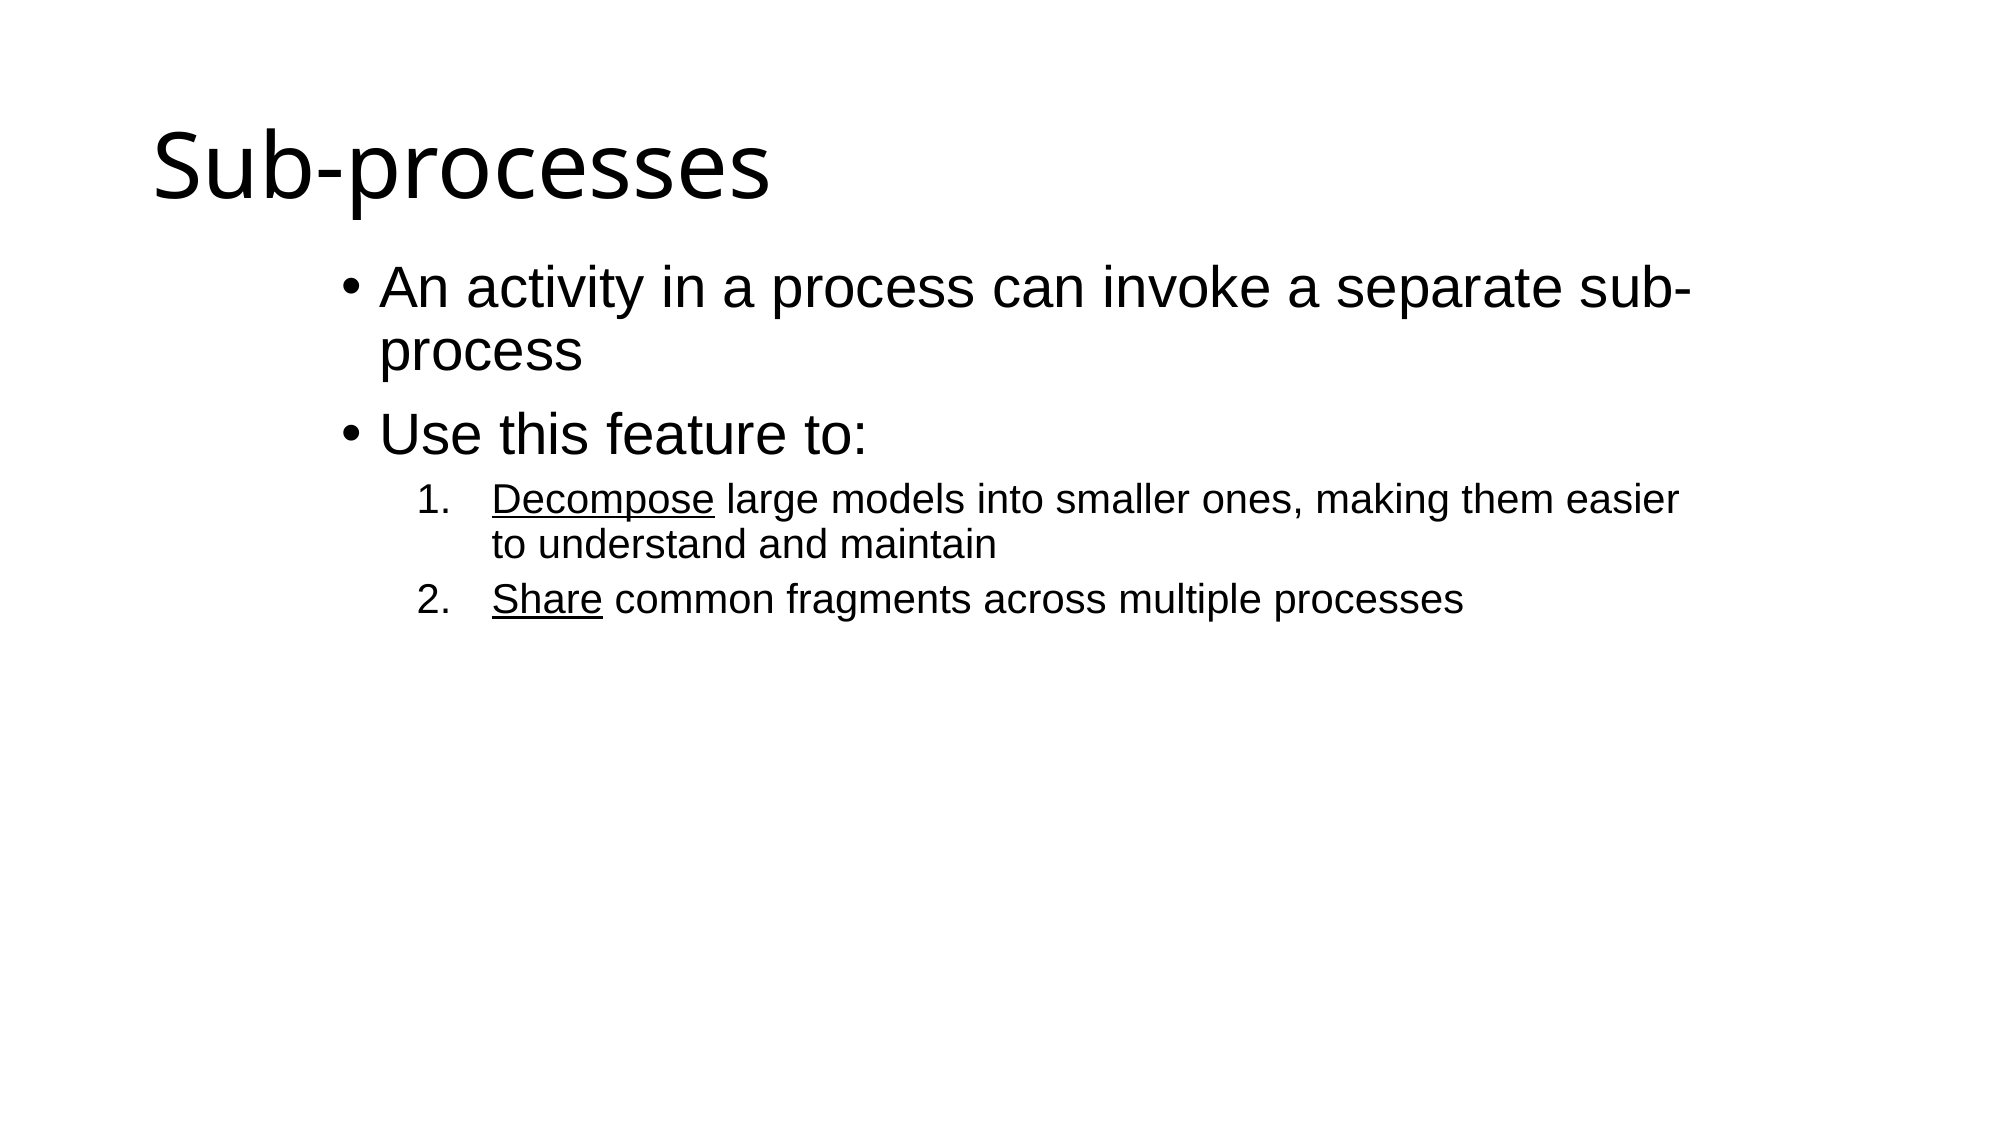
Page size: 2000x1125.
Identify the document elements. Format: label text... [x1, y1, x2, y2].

list An activity in a process can invoke a separate sub-process Use this feature to: Decompose large models into smaller ones, making them easier to understand and maintain Share common fragments across multiple processes [326, 249, 1713, 988]
title Sub-processes [137, 59, 1862, 278]
